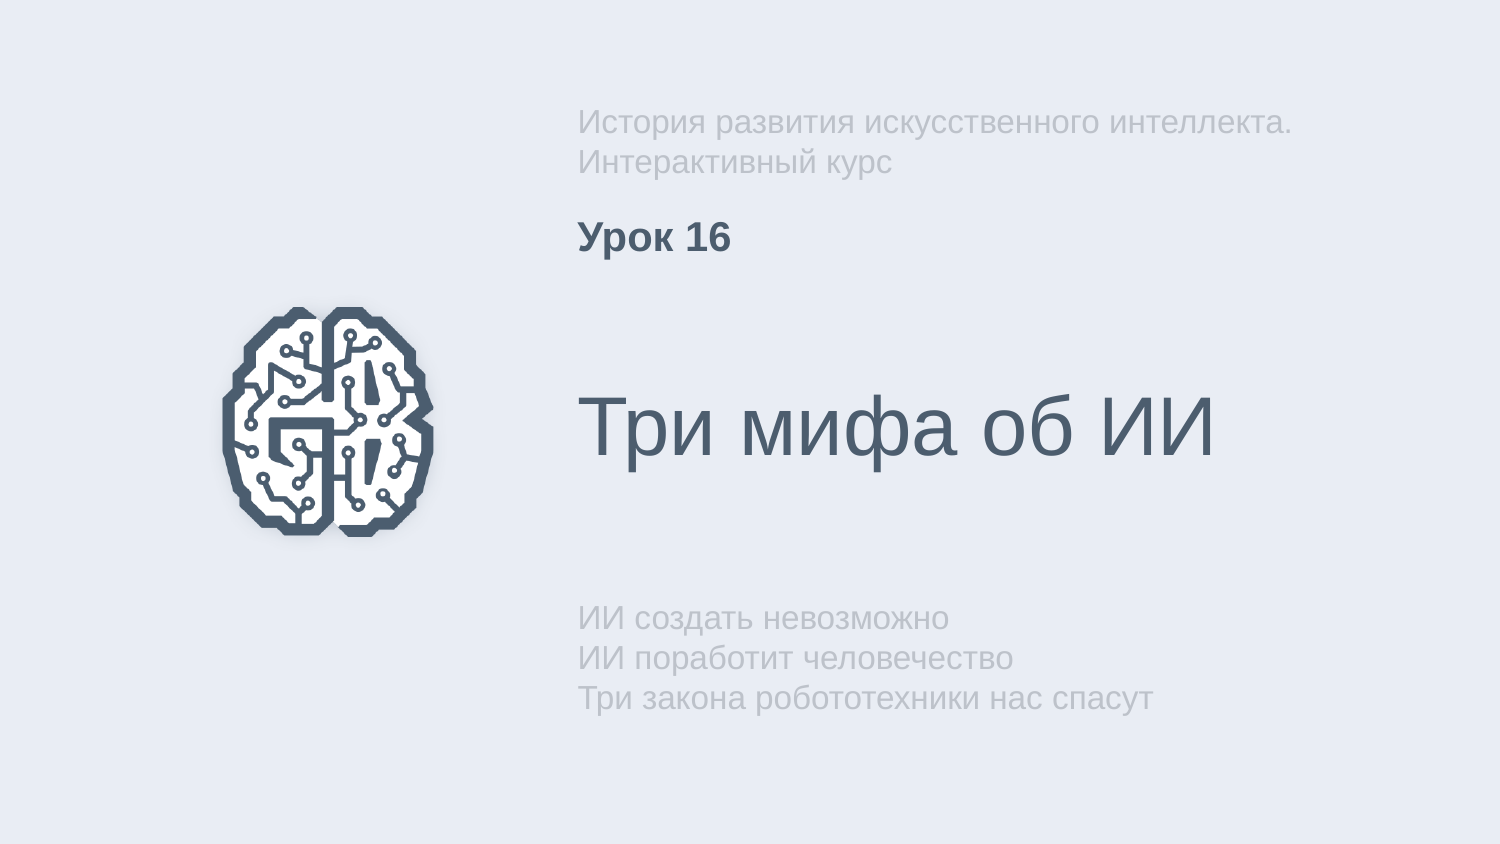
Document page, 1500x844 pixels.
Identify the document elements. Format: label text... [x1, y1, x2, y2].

title Три мифа об ИИ [562, 281, 1406, 563]
title Урок 16 [562, 187, 1312, 282]
title ИИ создать невозможно ИИ поработит человечество Три закона робототехники нас спасут [562, 562, 1312, 750]
picture [187, 280, 469, 563]
title История развития искусственного интеллекта. Интерактивный курс [562, 93, 1312, 187]
